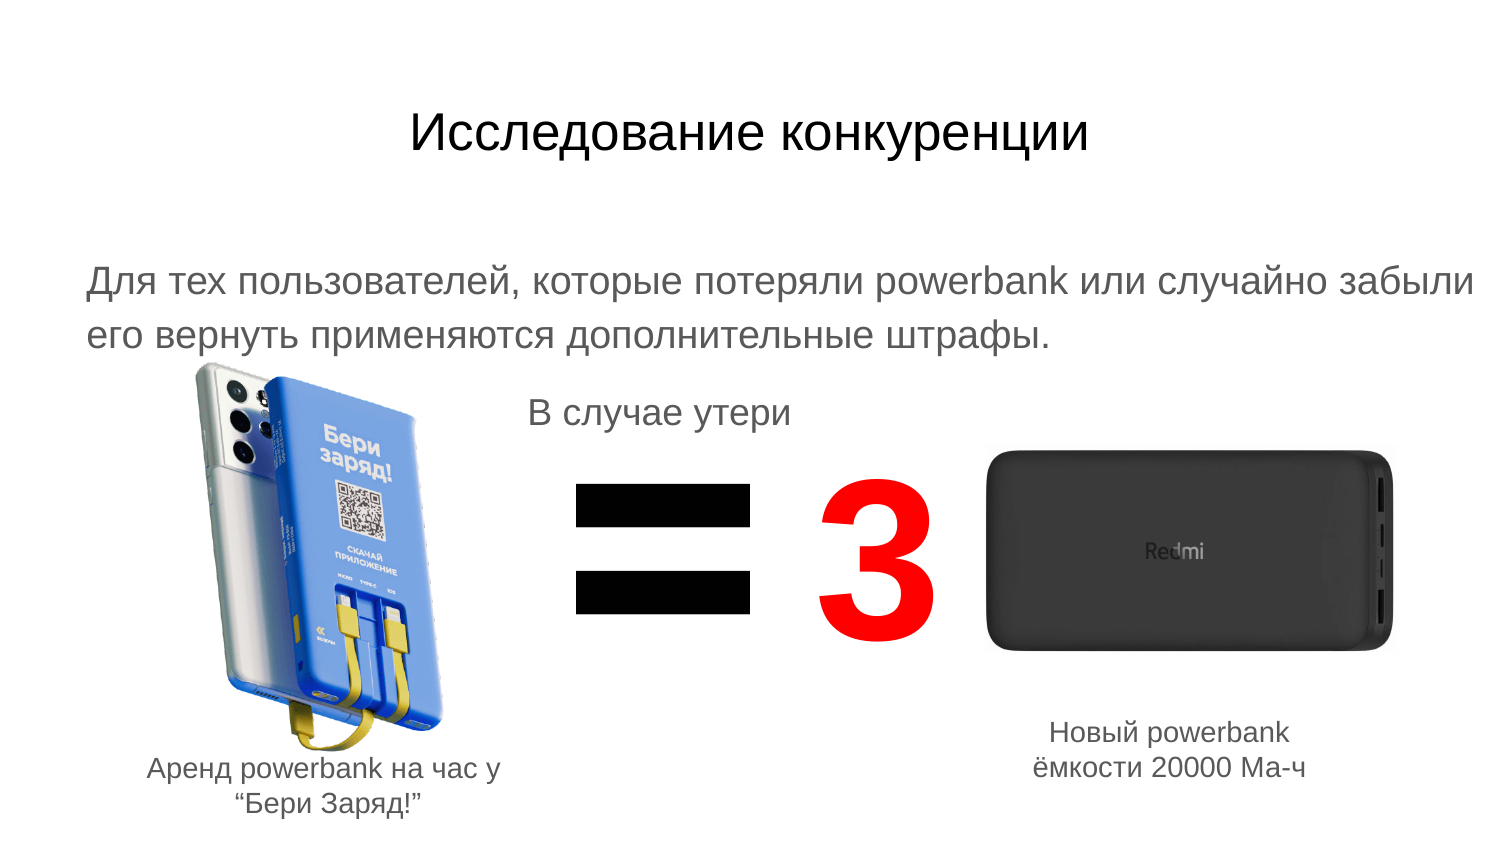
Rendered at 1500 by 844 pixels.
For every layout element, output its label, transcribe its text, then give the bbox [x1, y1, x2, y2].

text_box Новый powerbank ёмкости 20000 Ма-ч [982, 698, 1357, 781]
text_box 3 [631, 395, 1079, 701]
list Для тех пользователей, которые потеряли powerbank или случайно забыли его вернуть применяются дополнительные штрафы. В случае утери [71, 232, 1500, 466]
picture [1084, 341, 1399, 758]
picture [109, 353, 520, 781]
picture [576, 462, 751, 637]
text_box Аренд powerbank на час у “Бери Заряд!” [128, 787, 520, 816]
title Исследование конкуренции [51, 82, 1449, 177]
